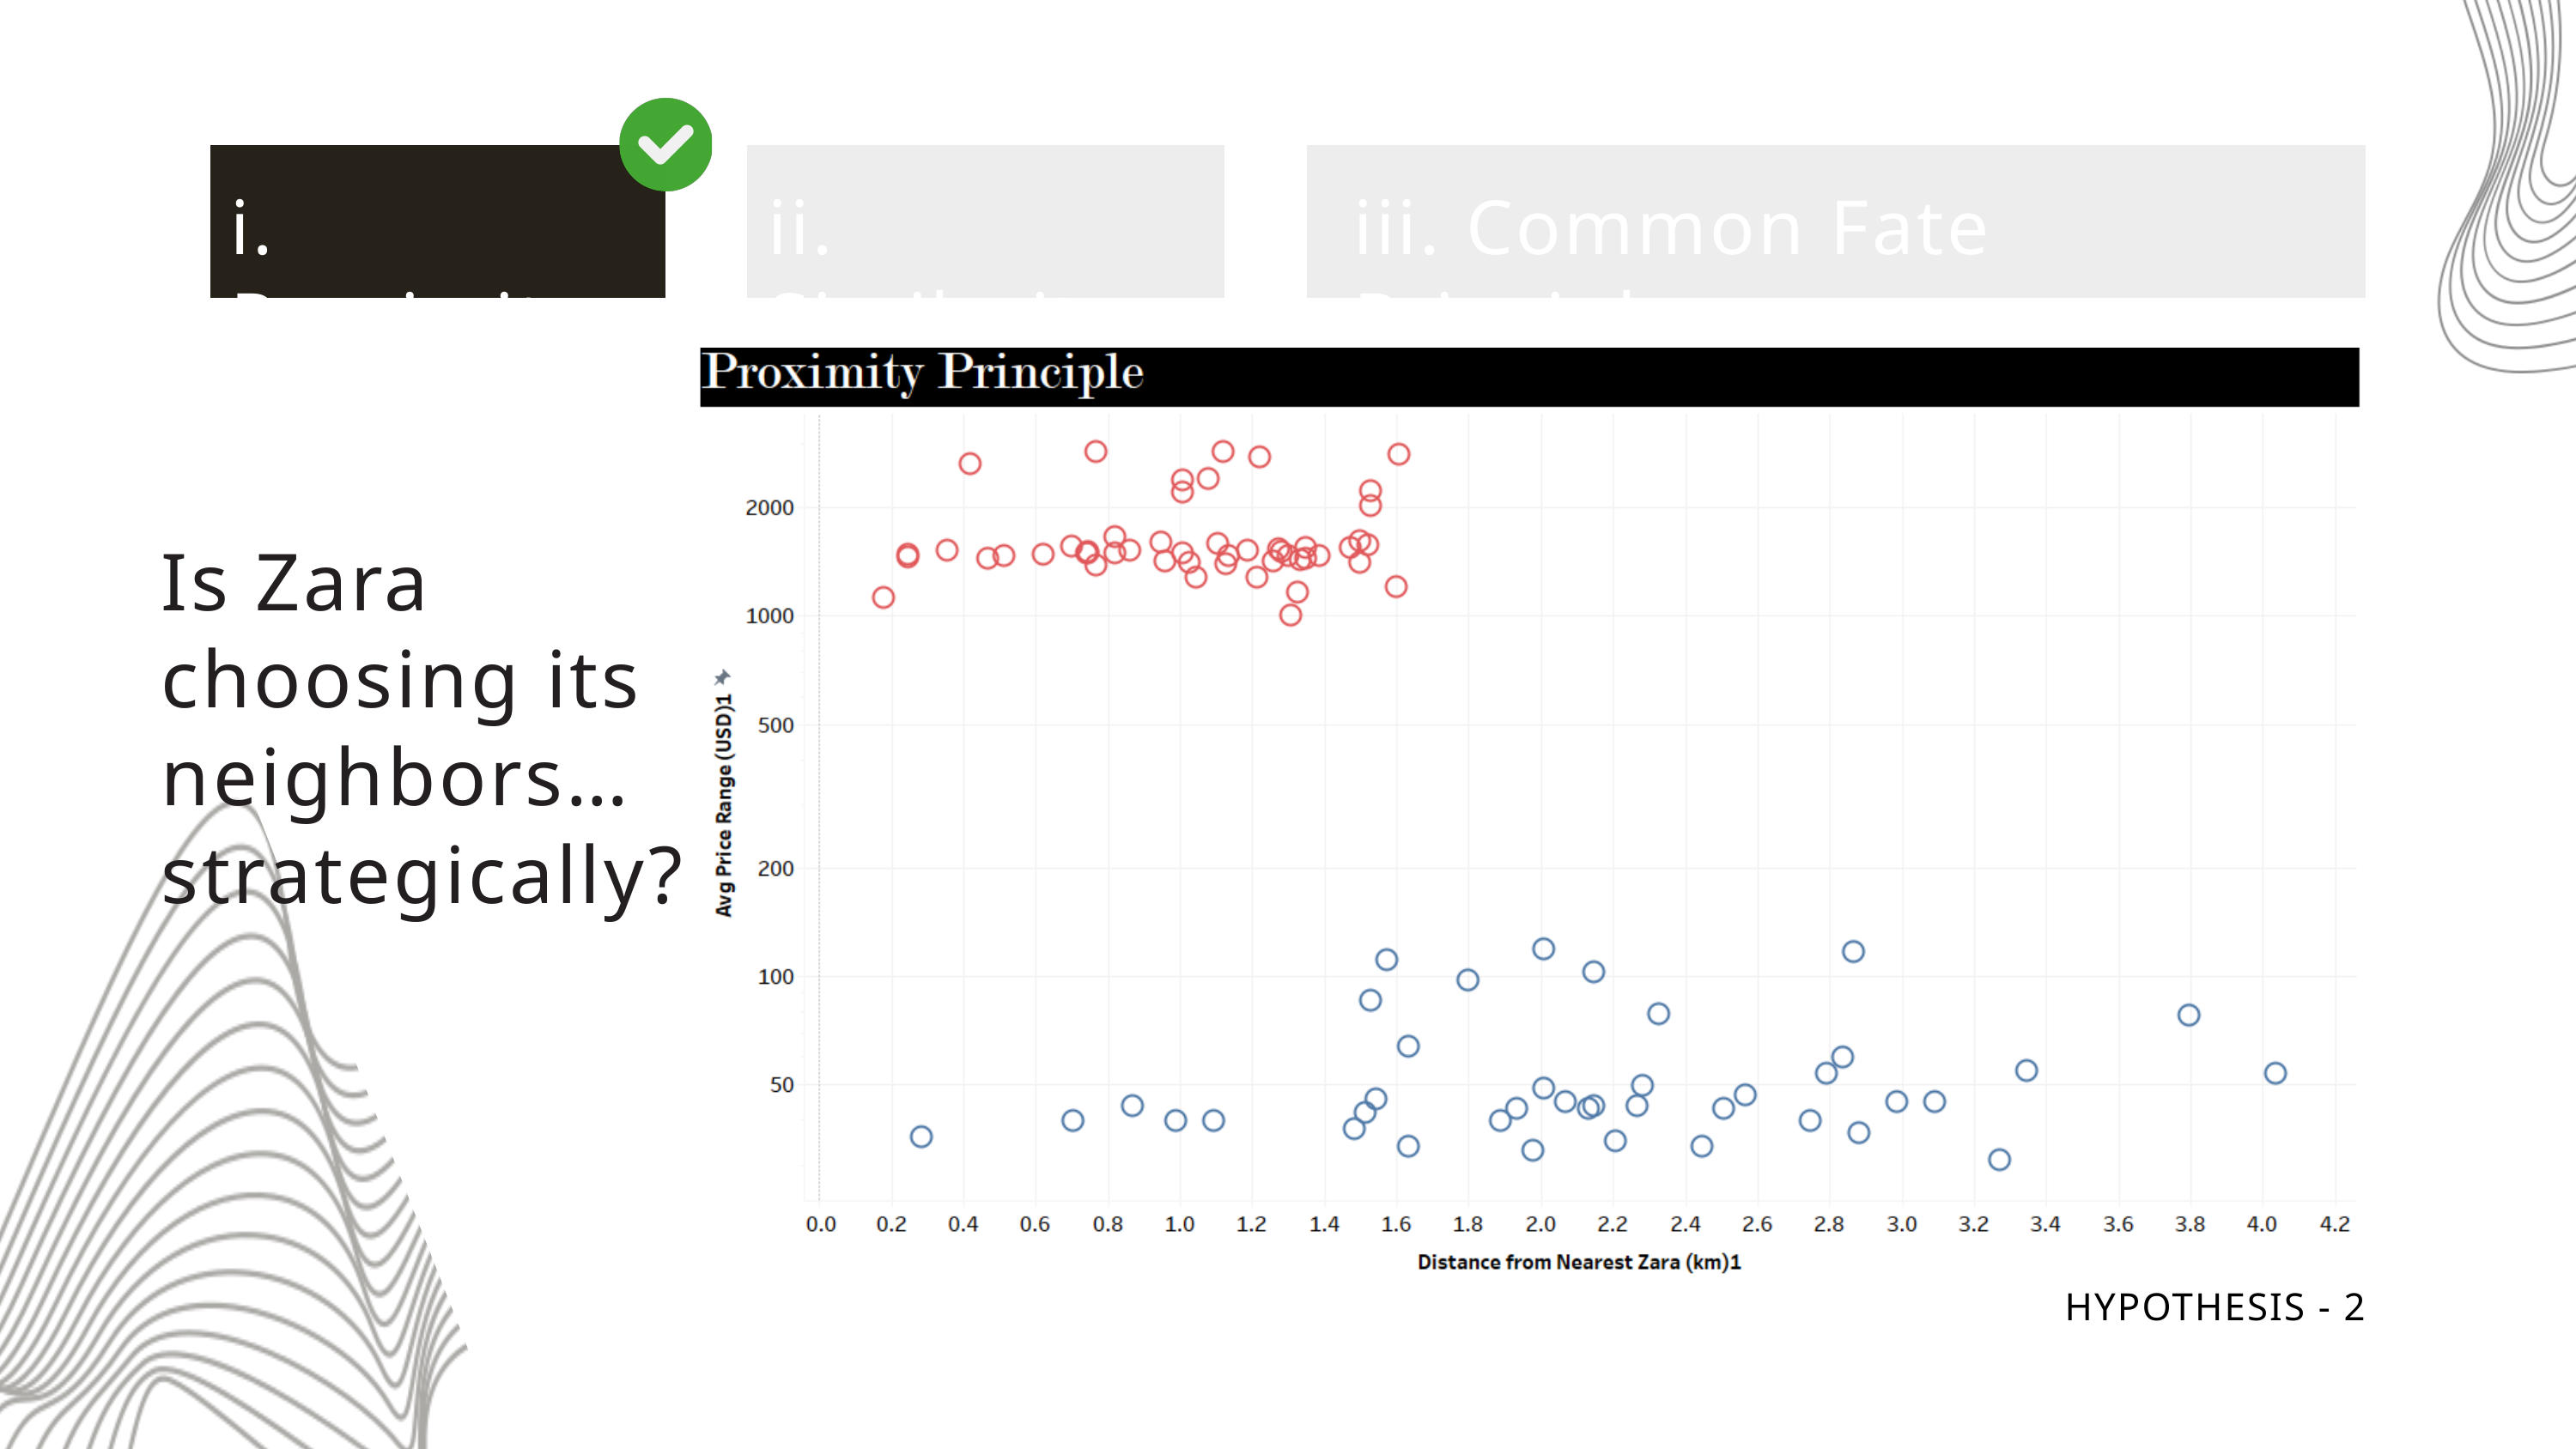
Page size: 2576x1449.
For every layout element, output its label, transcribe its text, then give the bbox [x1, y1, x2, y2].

text_box [0, 822, 507, 1449]
text_box [619, 98, 713, 191]
text_box [700, 348, 2366, 1282]
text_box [747, 144, 1225, 299]
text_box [210, 144, 666, 299]
text_box HYPOTHESIS - 2 [1685, 1282, 2366, 1329]
text_box [2431, 0, 2576, 373]
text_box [1306, 144, 2366, 299]
text_box Is Zara choosing its neighbors… strategically? [161, 528, 701, 919]
